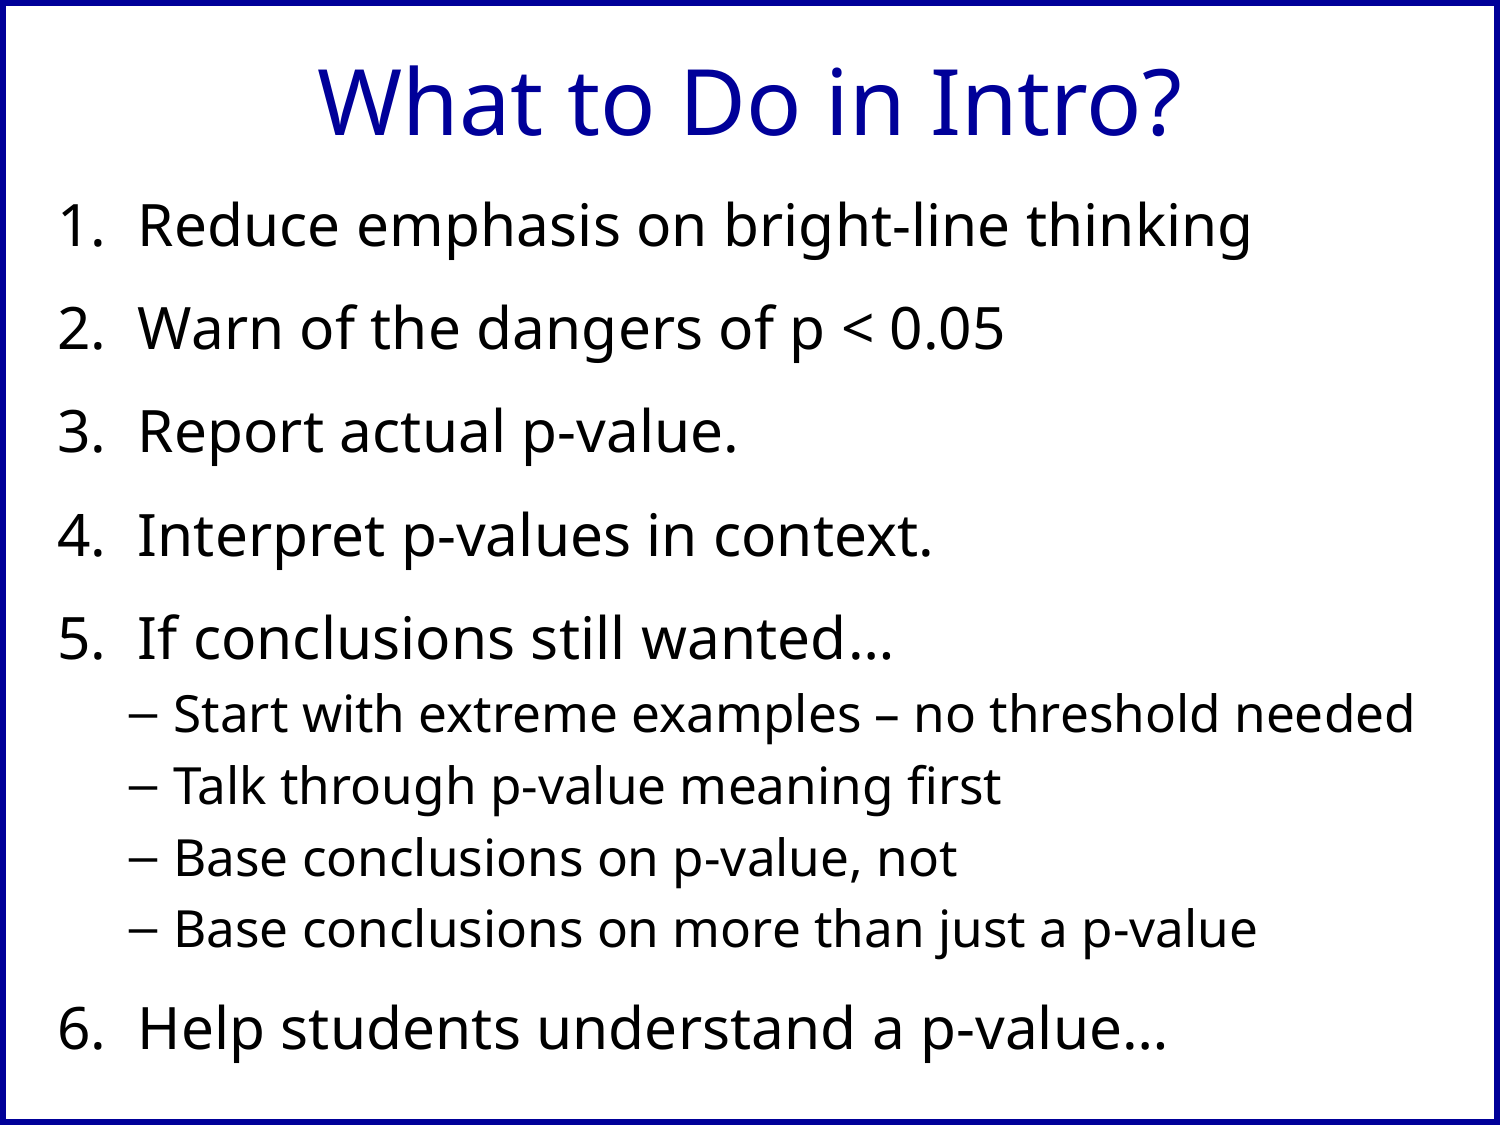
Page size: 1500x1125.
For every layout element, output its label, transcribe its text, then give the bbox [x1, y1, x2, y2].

title What to Do in Intro? [75, 5, 1425, 193]
